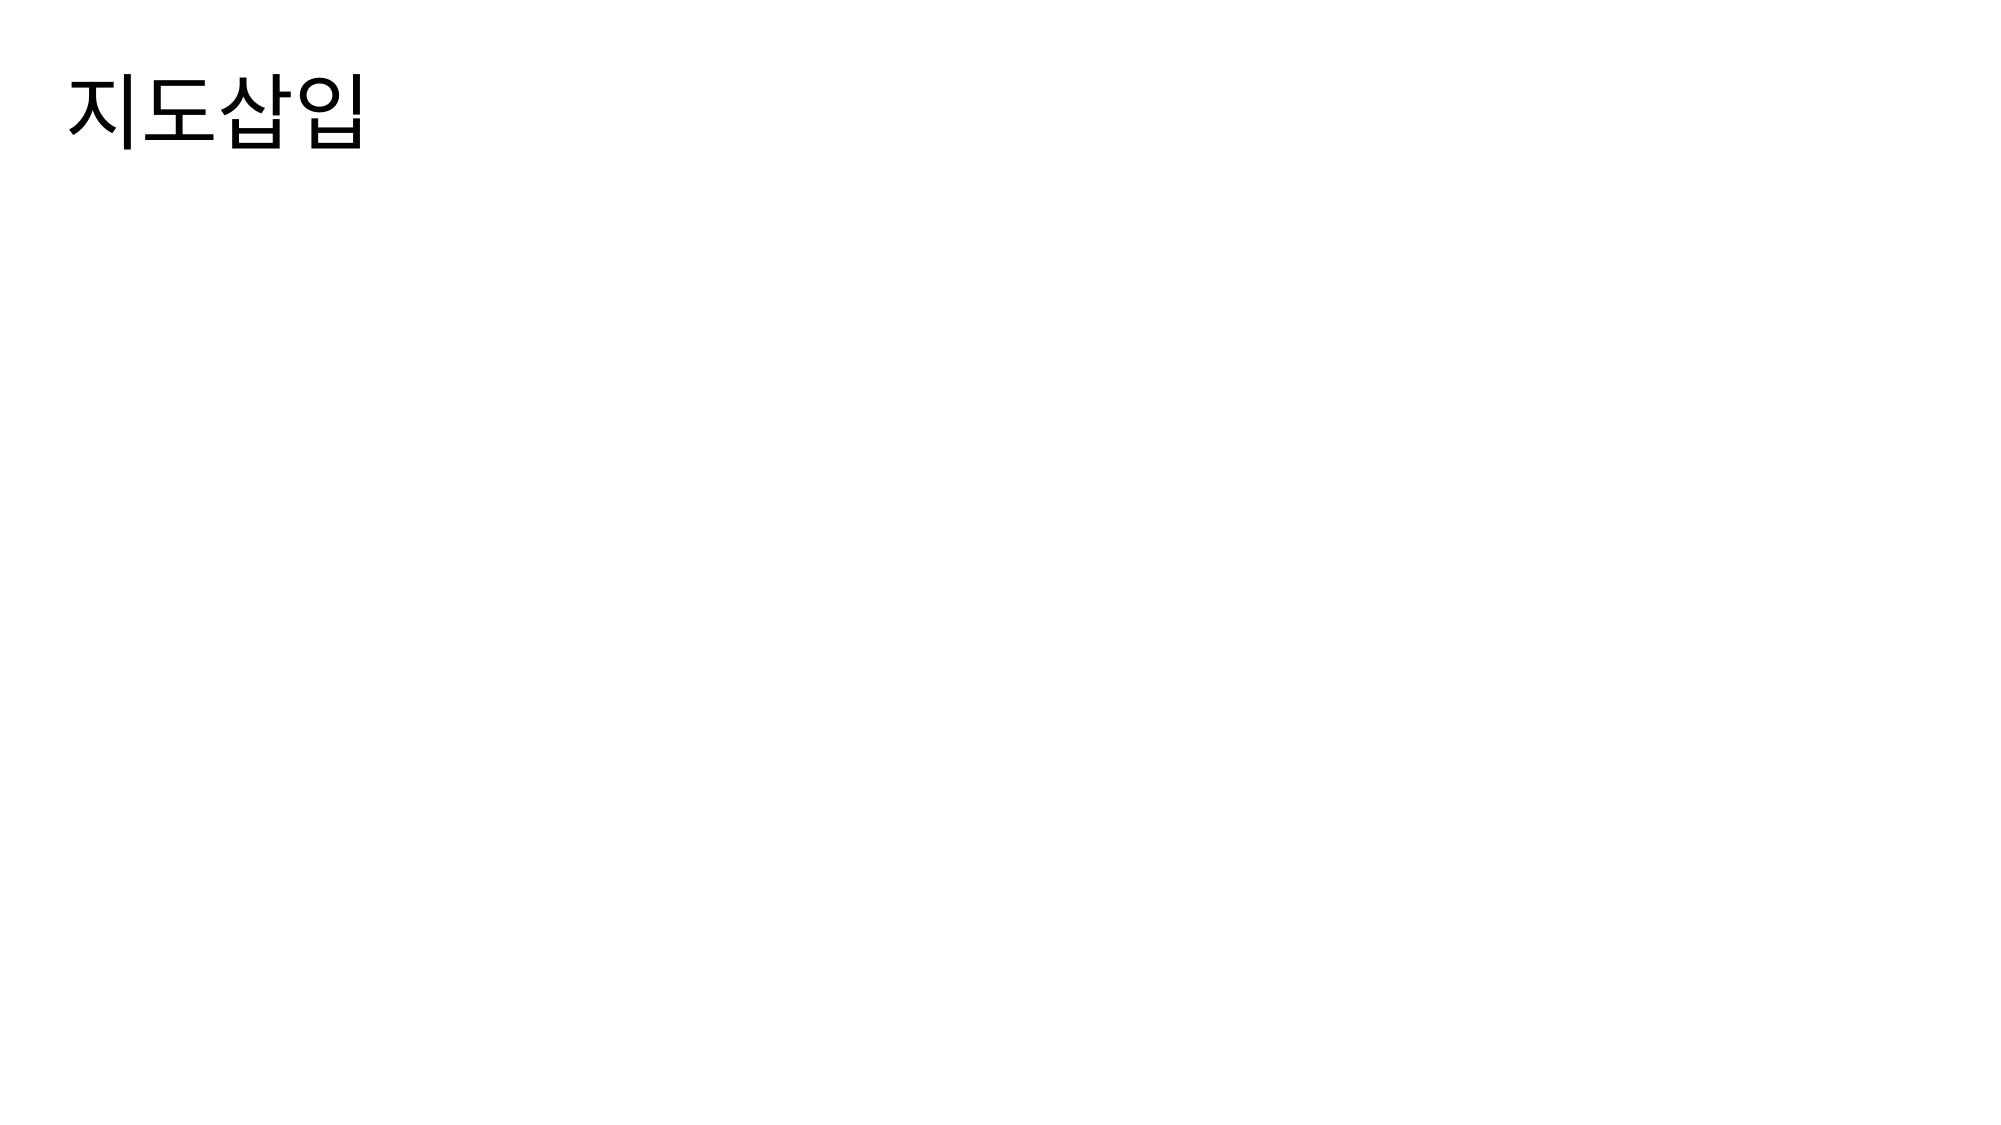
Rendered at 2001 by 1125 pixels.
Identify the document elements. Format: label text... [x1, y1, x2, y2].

text_box 지도삽입 [50, 52, 913, 168]
